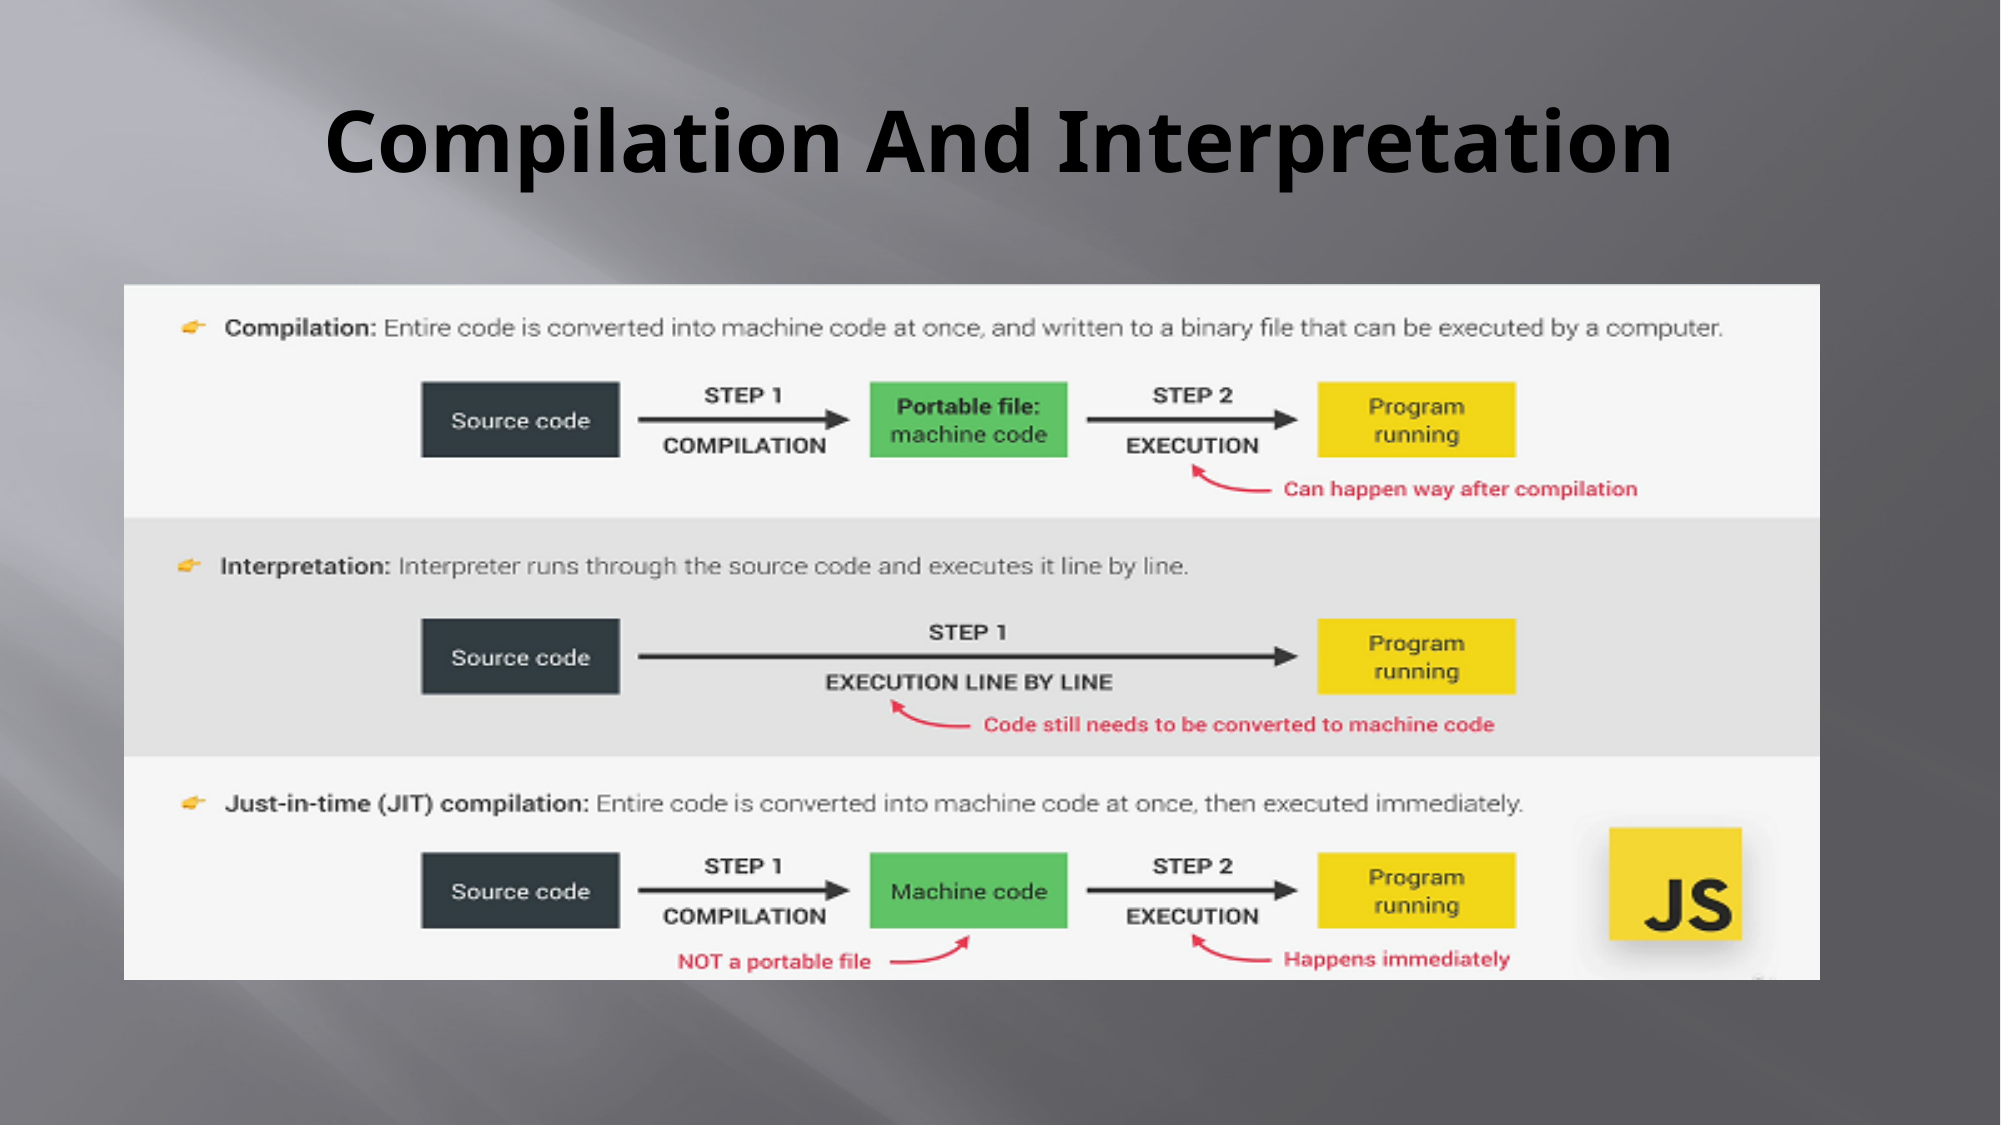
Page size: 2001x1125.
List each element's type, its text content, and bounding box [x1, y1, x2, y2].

title Compilation And Interpretation [99, 45, 1900, 233]
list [123, 284, 1820, 980]
